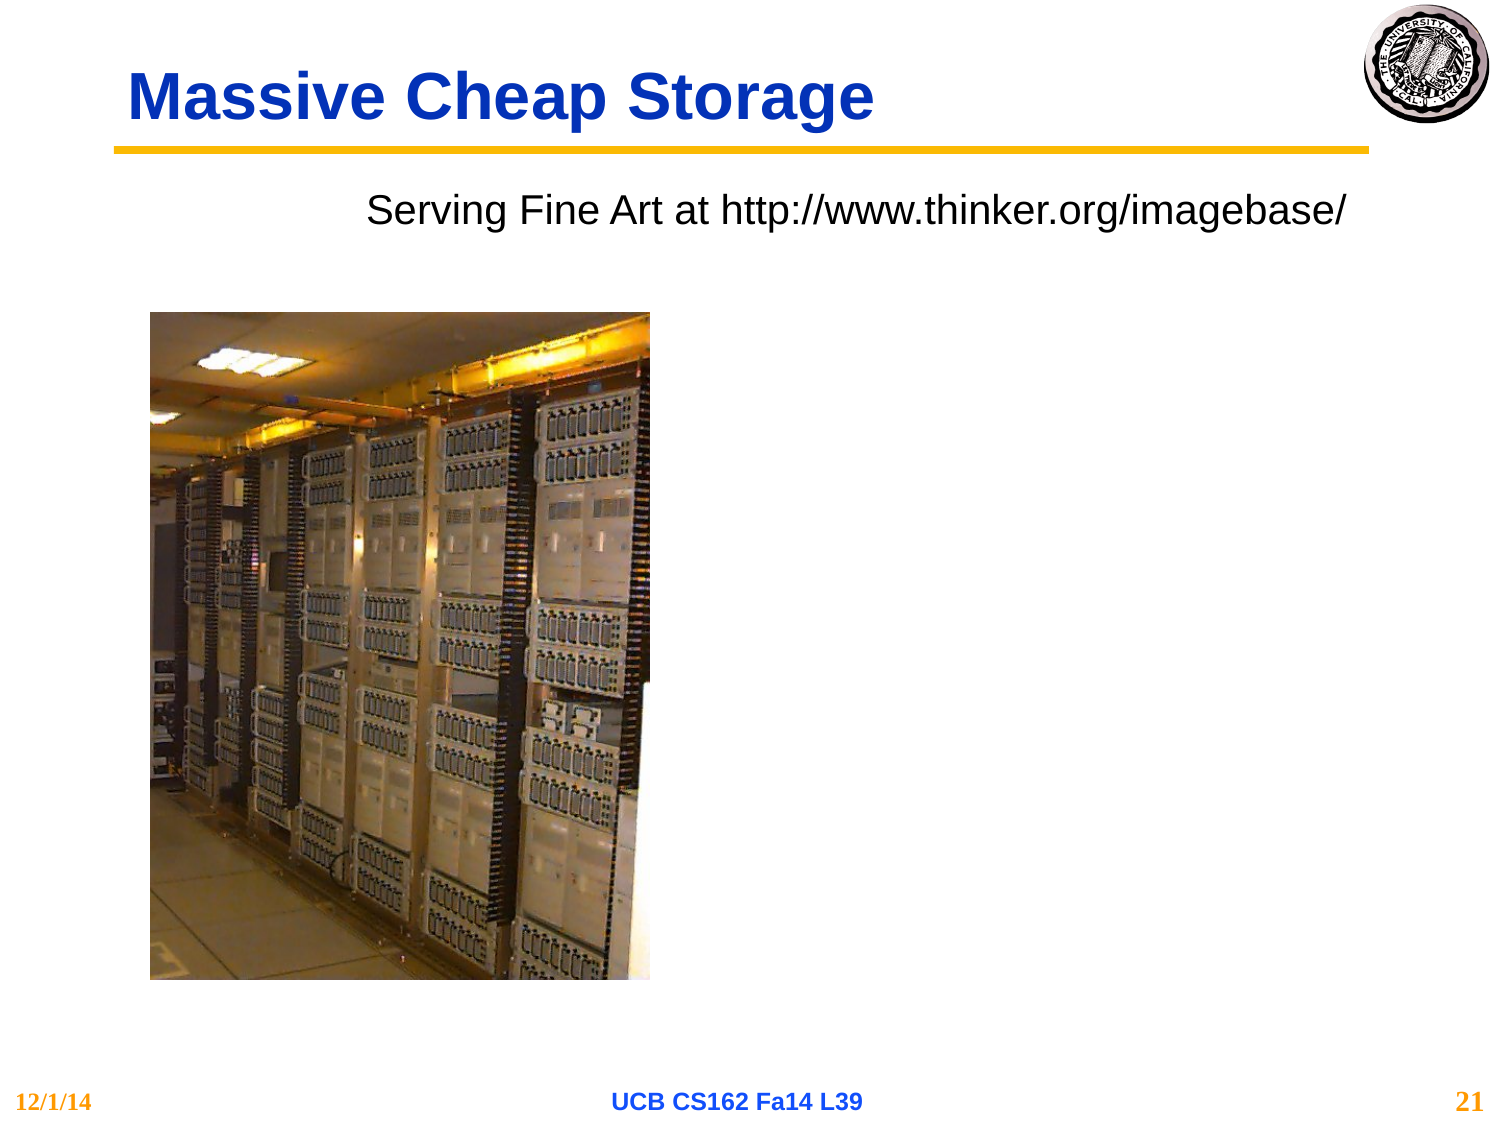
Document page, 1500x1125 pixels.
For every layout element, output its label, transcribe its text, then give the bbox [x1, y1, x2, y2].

footer UCB CS162 Fa14 L39 [499, 1074, 976, 1125]
slide_number 21 [1412, 1074, 1500, 1125]
title Massive Cheap Storage [112, 37, 1375, 159]
text_box Serving Fine Art at http://www.thinker.org/imagebase/ [351, 175, 1362, 271]
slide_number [0, 1074, 251, 1125]
picture [1350, 0, 1500, 127]
picture [149, 312, 651, 980]
